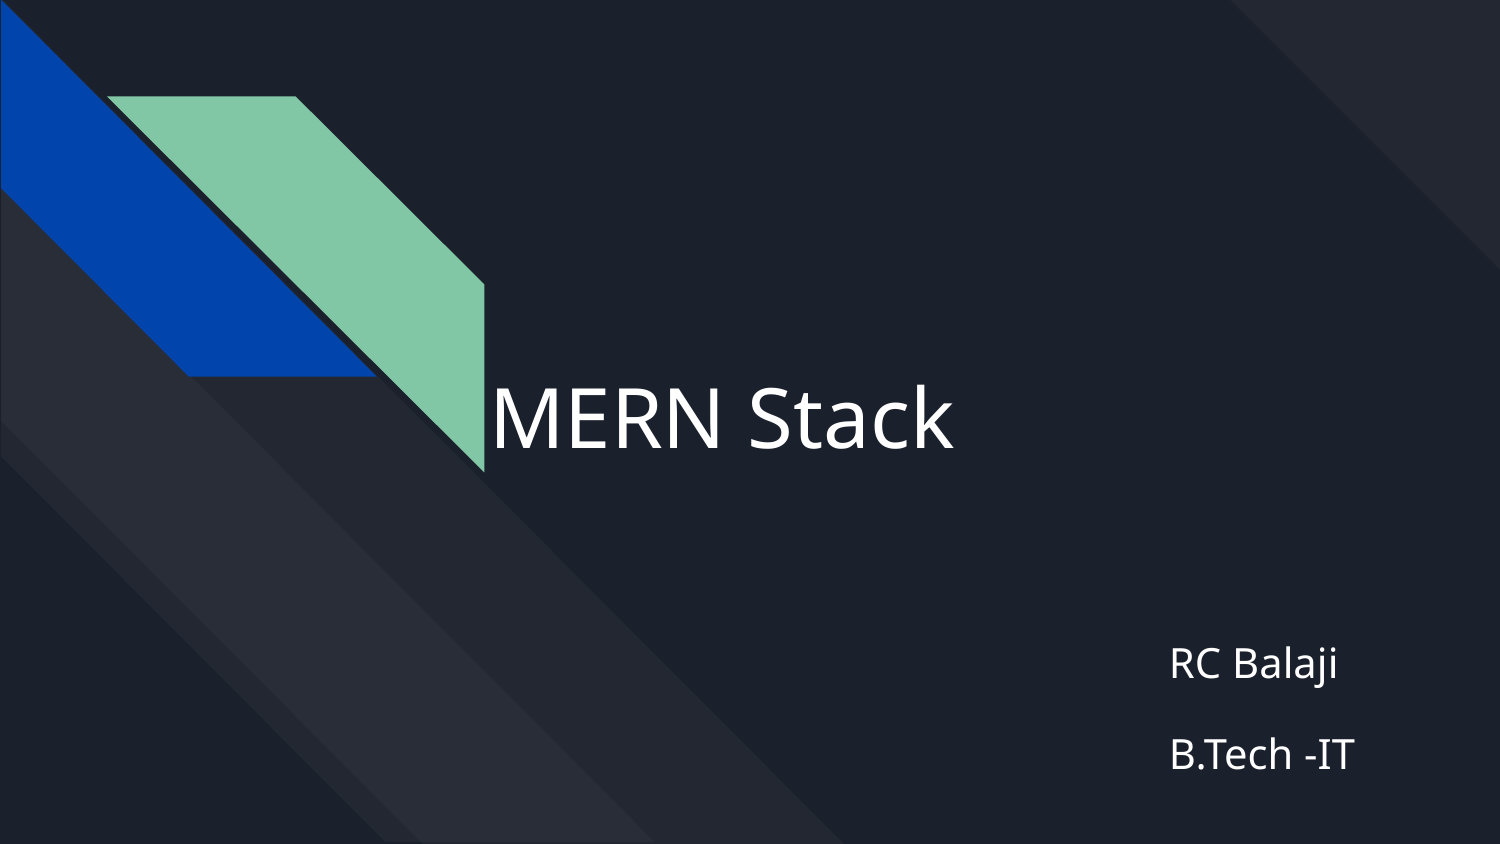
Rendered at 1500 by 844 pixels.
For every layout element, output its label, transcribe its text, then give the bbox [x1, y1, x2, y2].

subtitle RC Balaji B.Tech -IT [1154, 614, 1424, 762]
title MERN Stack [474, 350, 1026, 494]
